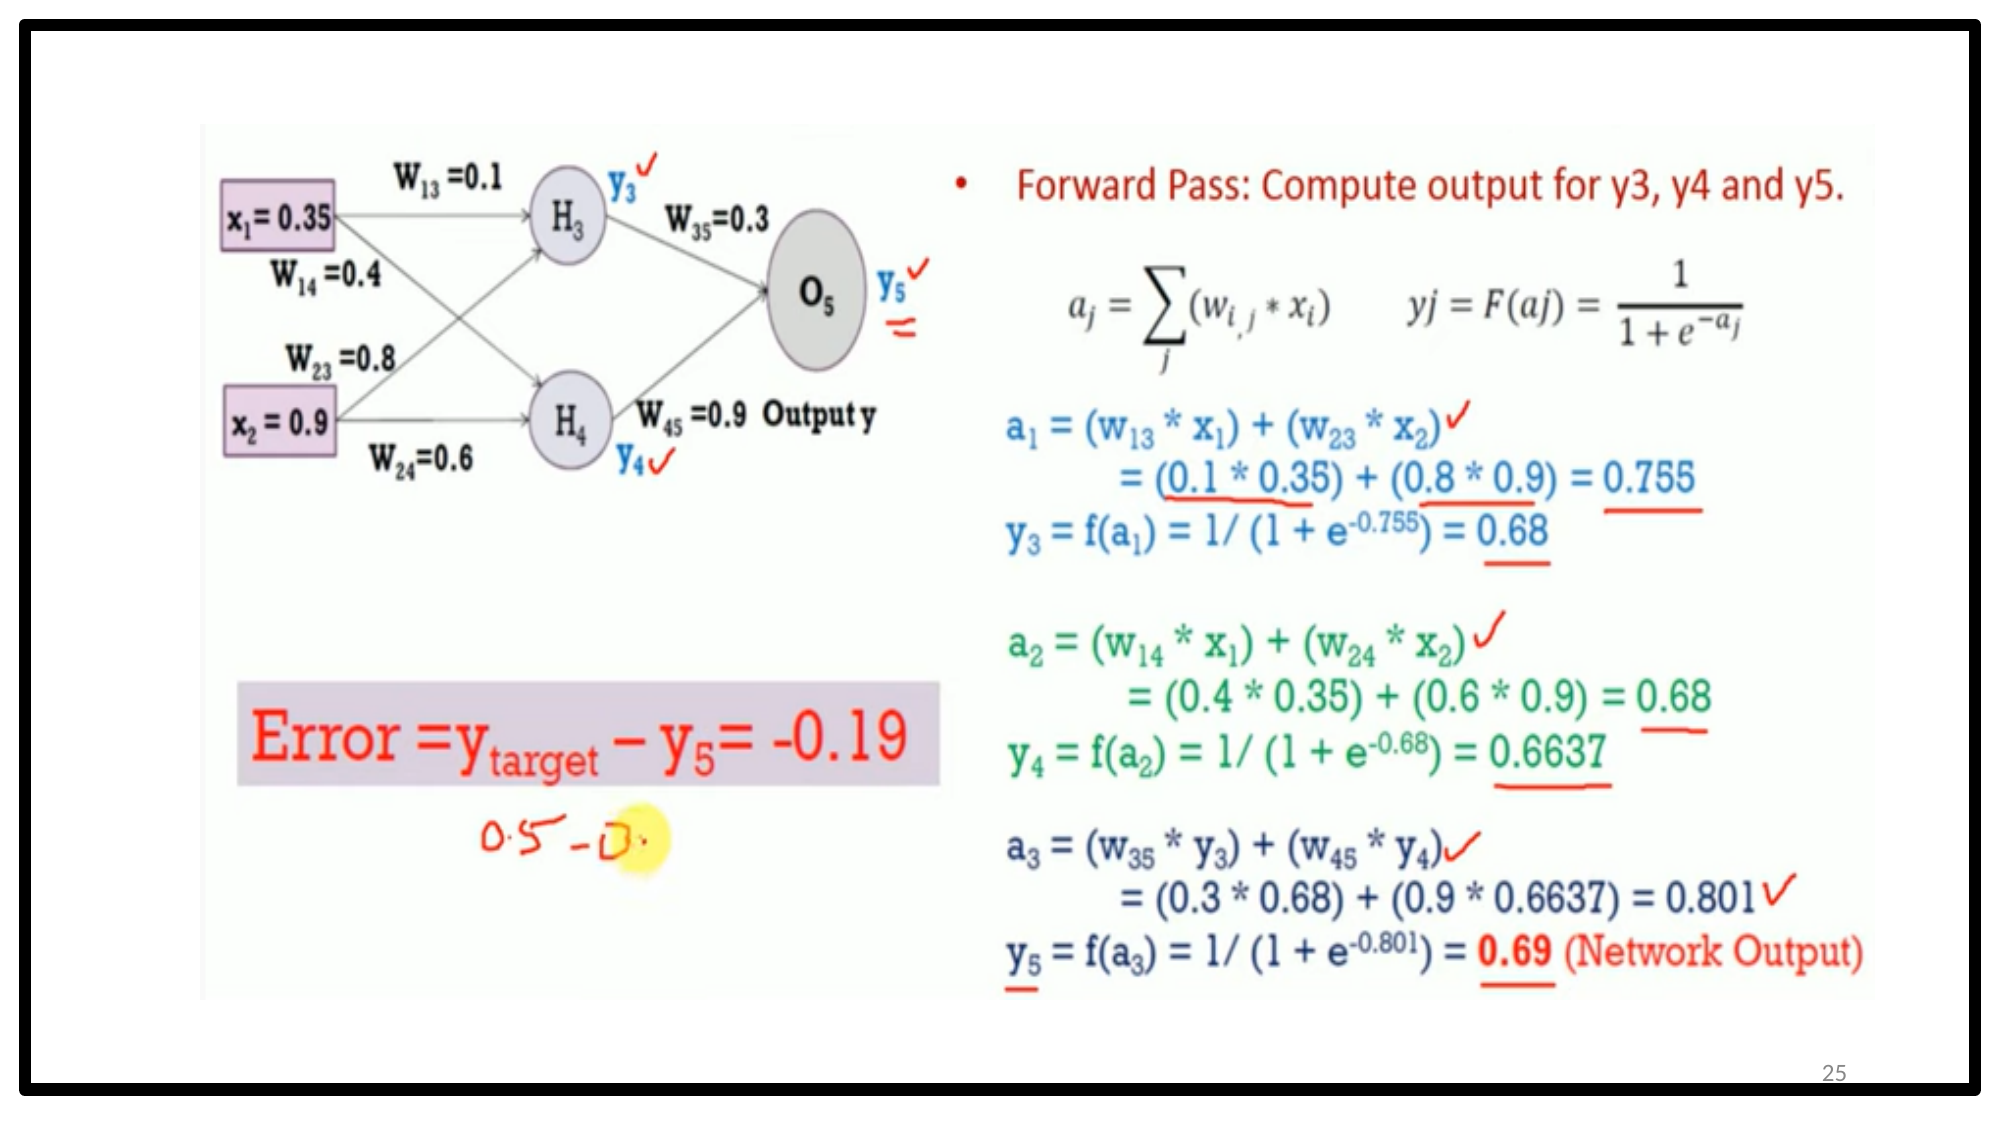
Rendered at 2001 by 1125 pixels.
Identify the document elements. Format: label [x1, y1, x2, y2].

text_box [23, 23, 1977, 1092]
picture [199, 124, 1876, 1001]
